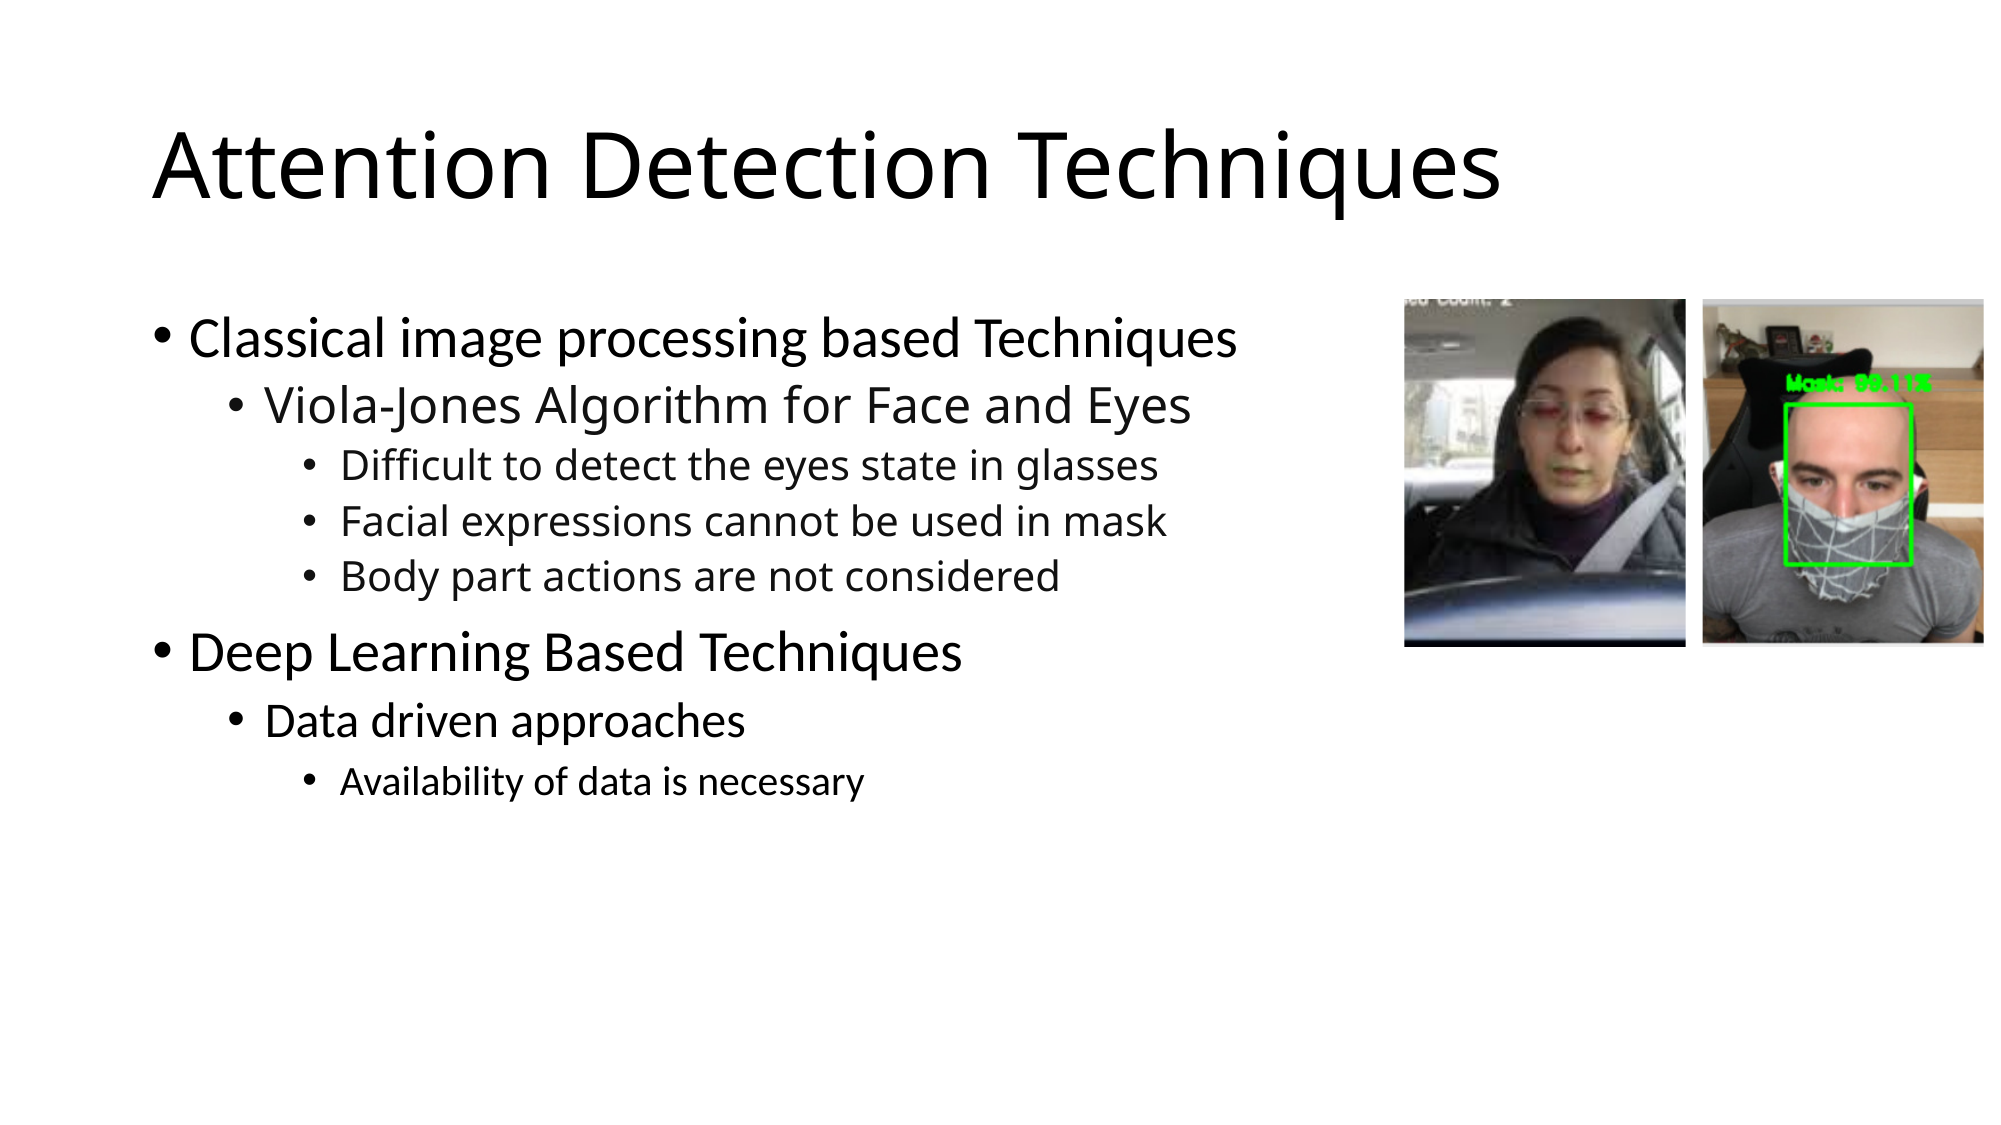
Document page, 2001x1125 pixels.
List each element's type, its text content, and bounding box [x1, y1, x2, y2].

picture [1702, 299, 1984, 647]
title Attention Detection Techniques [137, 59, 1863, 278]
picture [1404, 299, 1686, 647]
list Classical image processing based Techniques Viola-Jones Algorithm for Face and Eyes Difficult to detect the eyes state in glasses Facial expressions cannot be used in mask Body part actions are not considered Deep Learning Based Techniques Data driven approaches Availability of data is necessary [137, 299, 1863, 1014]
